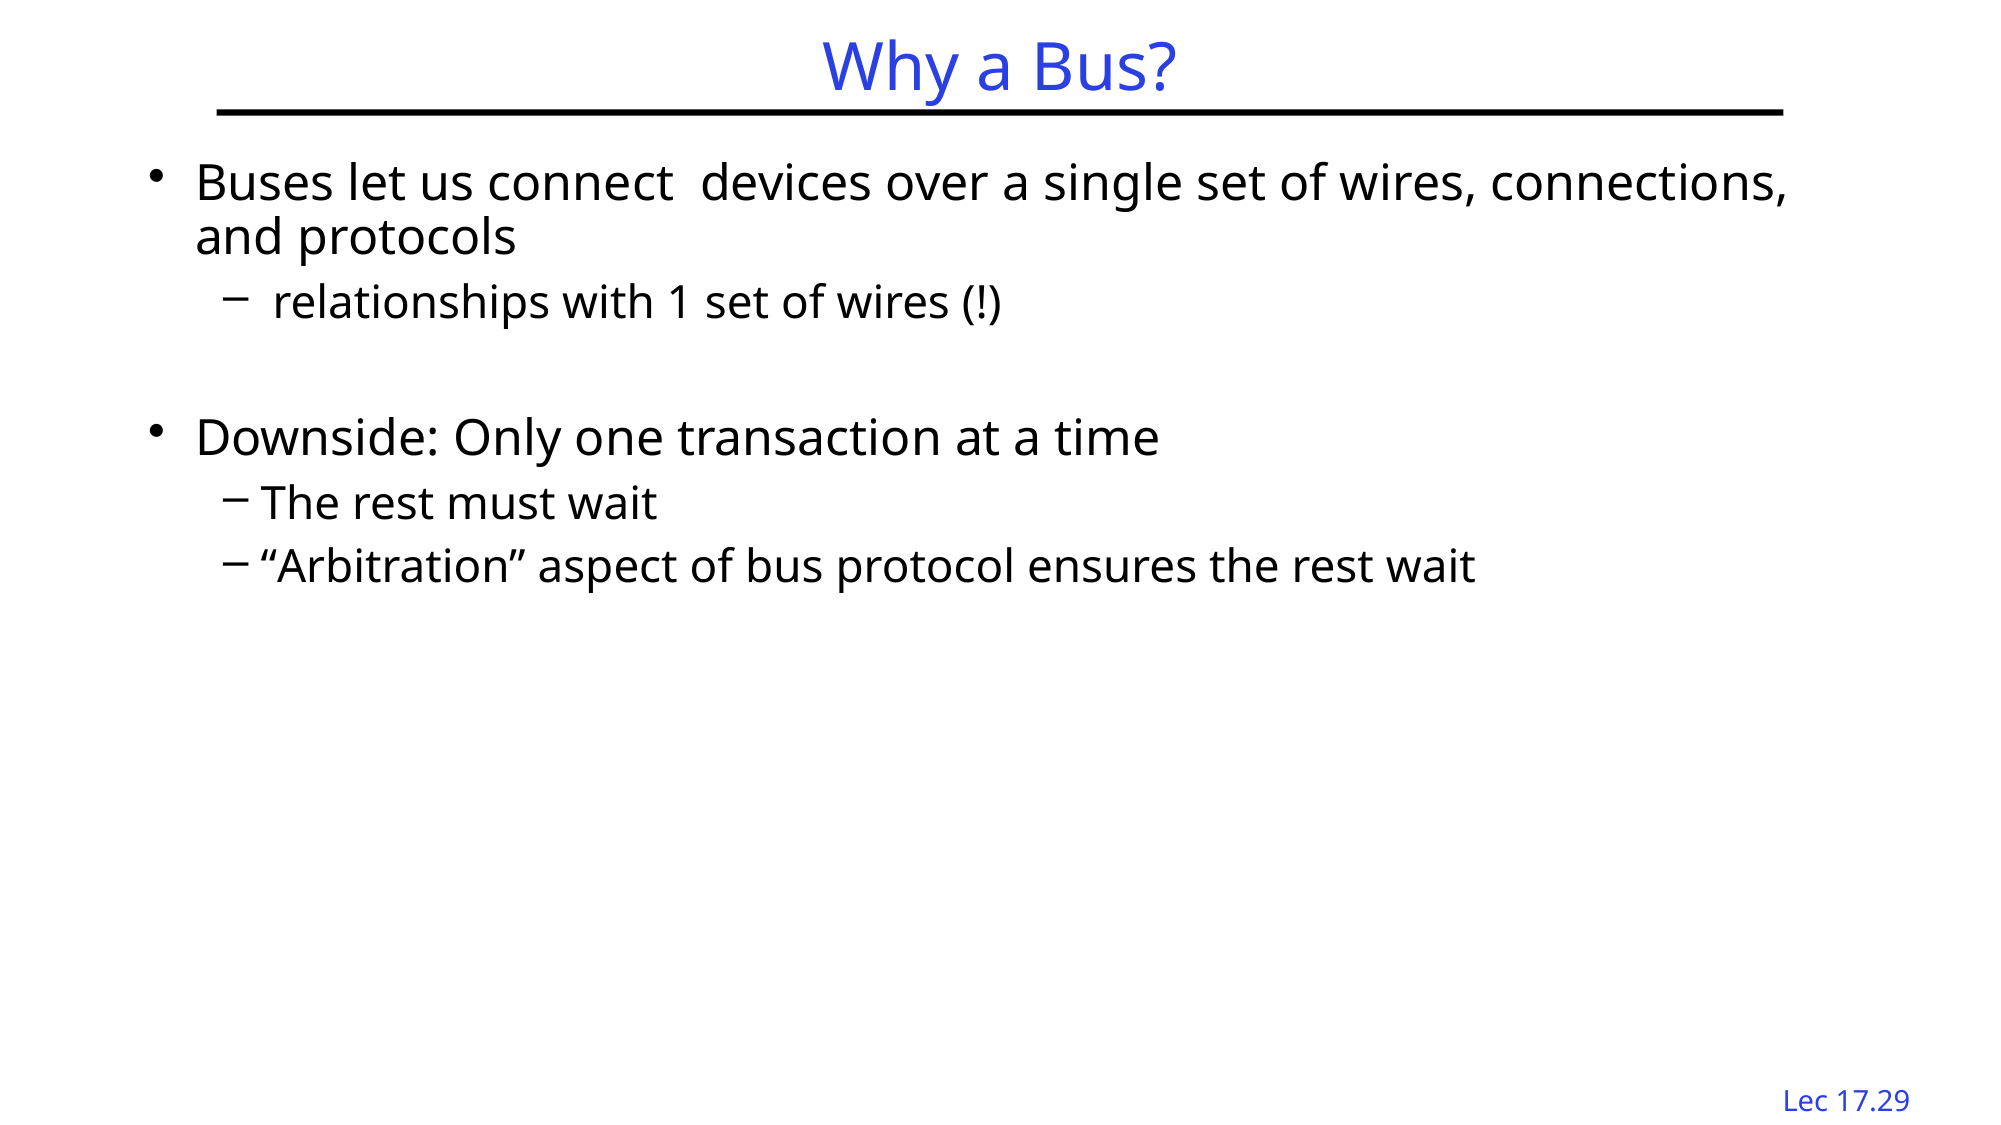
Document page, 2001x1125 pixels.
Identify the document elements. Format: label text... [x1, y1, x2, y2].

title Why a Bus? [216, 24, 1784, 113]
